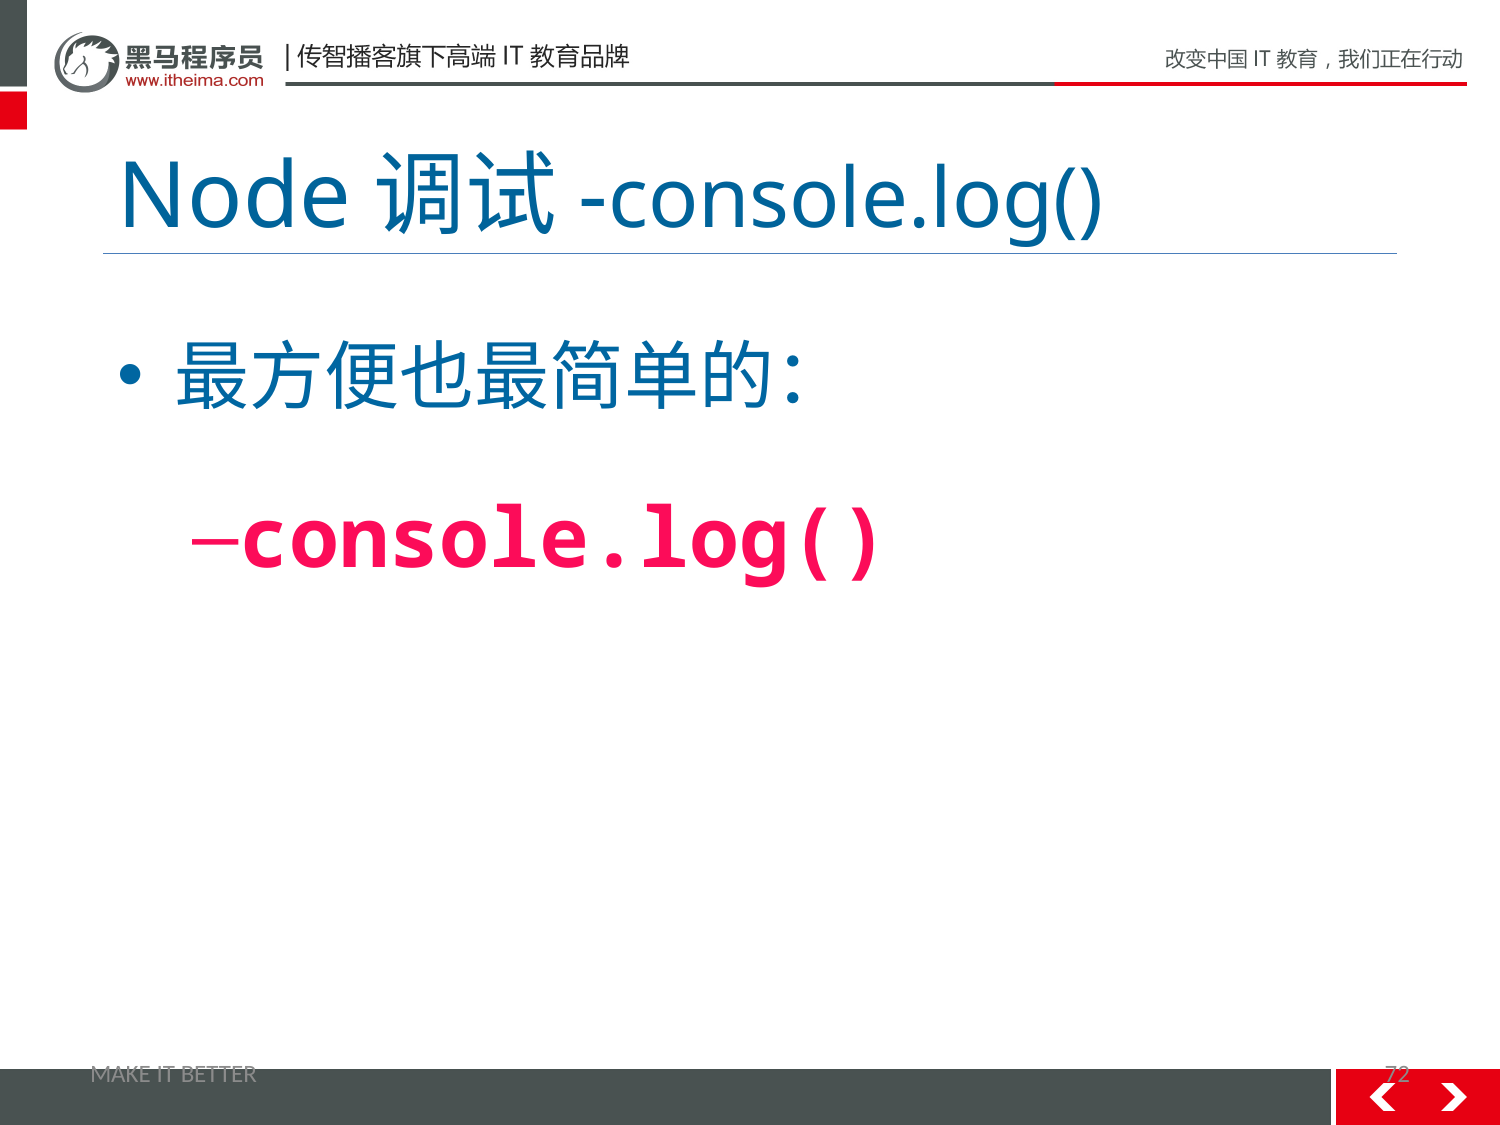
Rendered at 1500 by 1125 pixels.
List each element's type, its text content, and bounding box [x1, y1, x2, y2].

title Node调试-console.log() [103, 95, 1397, 254]
slide_number 72 [1074, 1042, 1425, 1103]
picture [0, 0, 1500, 1125]
list 最方便也最简单的： console.log() [103, 275, 1397, 1040]
slide_number MAKE IT BETTER [75, 1042, 425, 1103]
